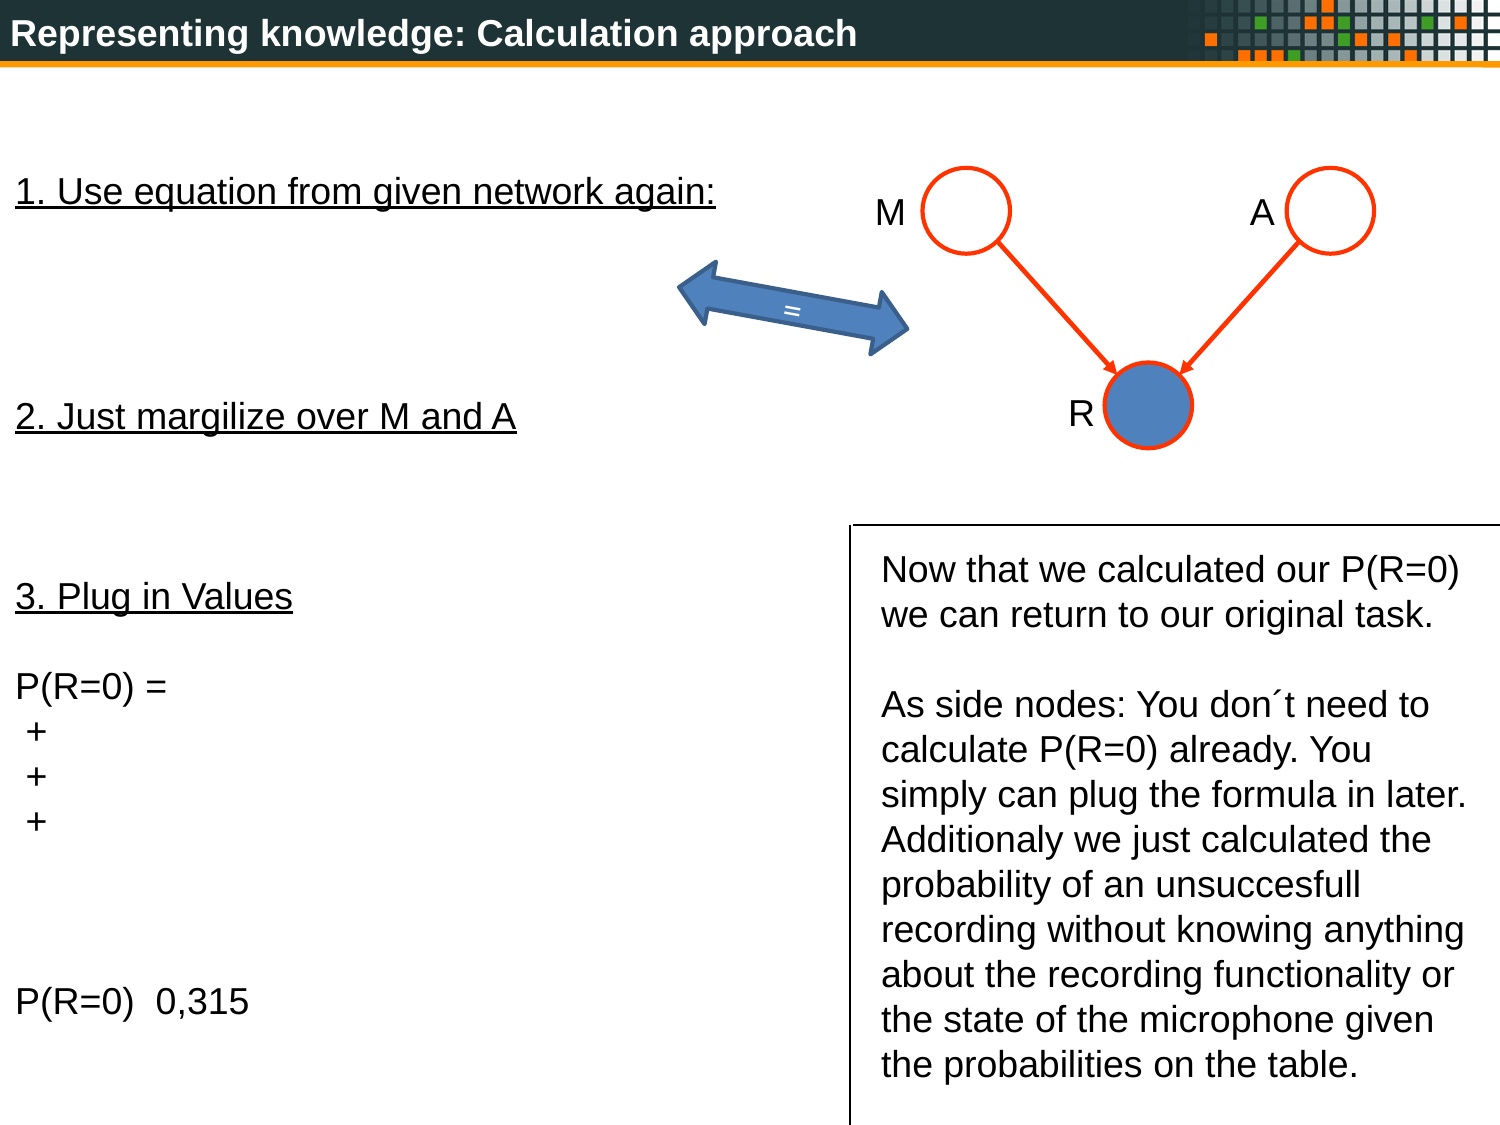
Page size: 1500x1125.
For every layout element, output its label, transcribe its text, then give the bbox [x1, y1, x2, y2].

text_box Representing knowledge: Calculation approach [0, 0, 1173, 64]
text_box [920, 165, 1013, 256]
text_box A [1235, 180, 1292, 239]
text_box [996, 240, 1118, 376]
text_box Now that we calculated our P(R=0) we can return to our original task. As side nodes: You don´t need to calculate P(R=0) already. You simply can plug the formula in later. Additionaly we just calculated the probability of an unsuccesfull recording without knowing anything about the recording functionality or the state of the microphone given the probabilities on the table. [866, 537, 1493, 1093]
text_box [1179, 240, 1300, 376]
text_box R [1053, 384, 1111, 441]
text_box [14, 64, 797, 213]
text_box M [860, 180, 917, 240]
text_box = [677, 259, 910, 357]
picture [1173, 0, 1500, 61]
text_box [1111, 360, 1195, 451]
text_box [1292, 165, 1377, 256]
